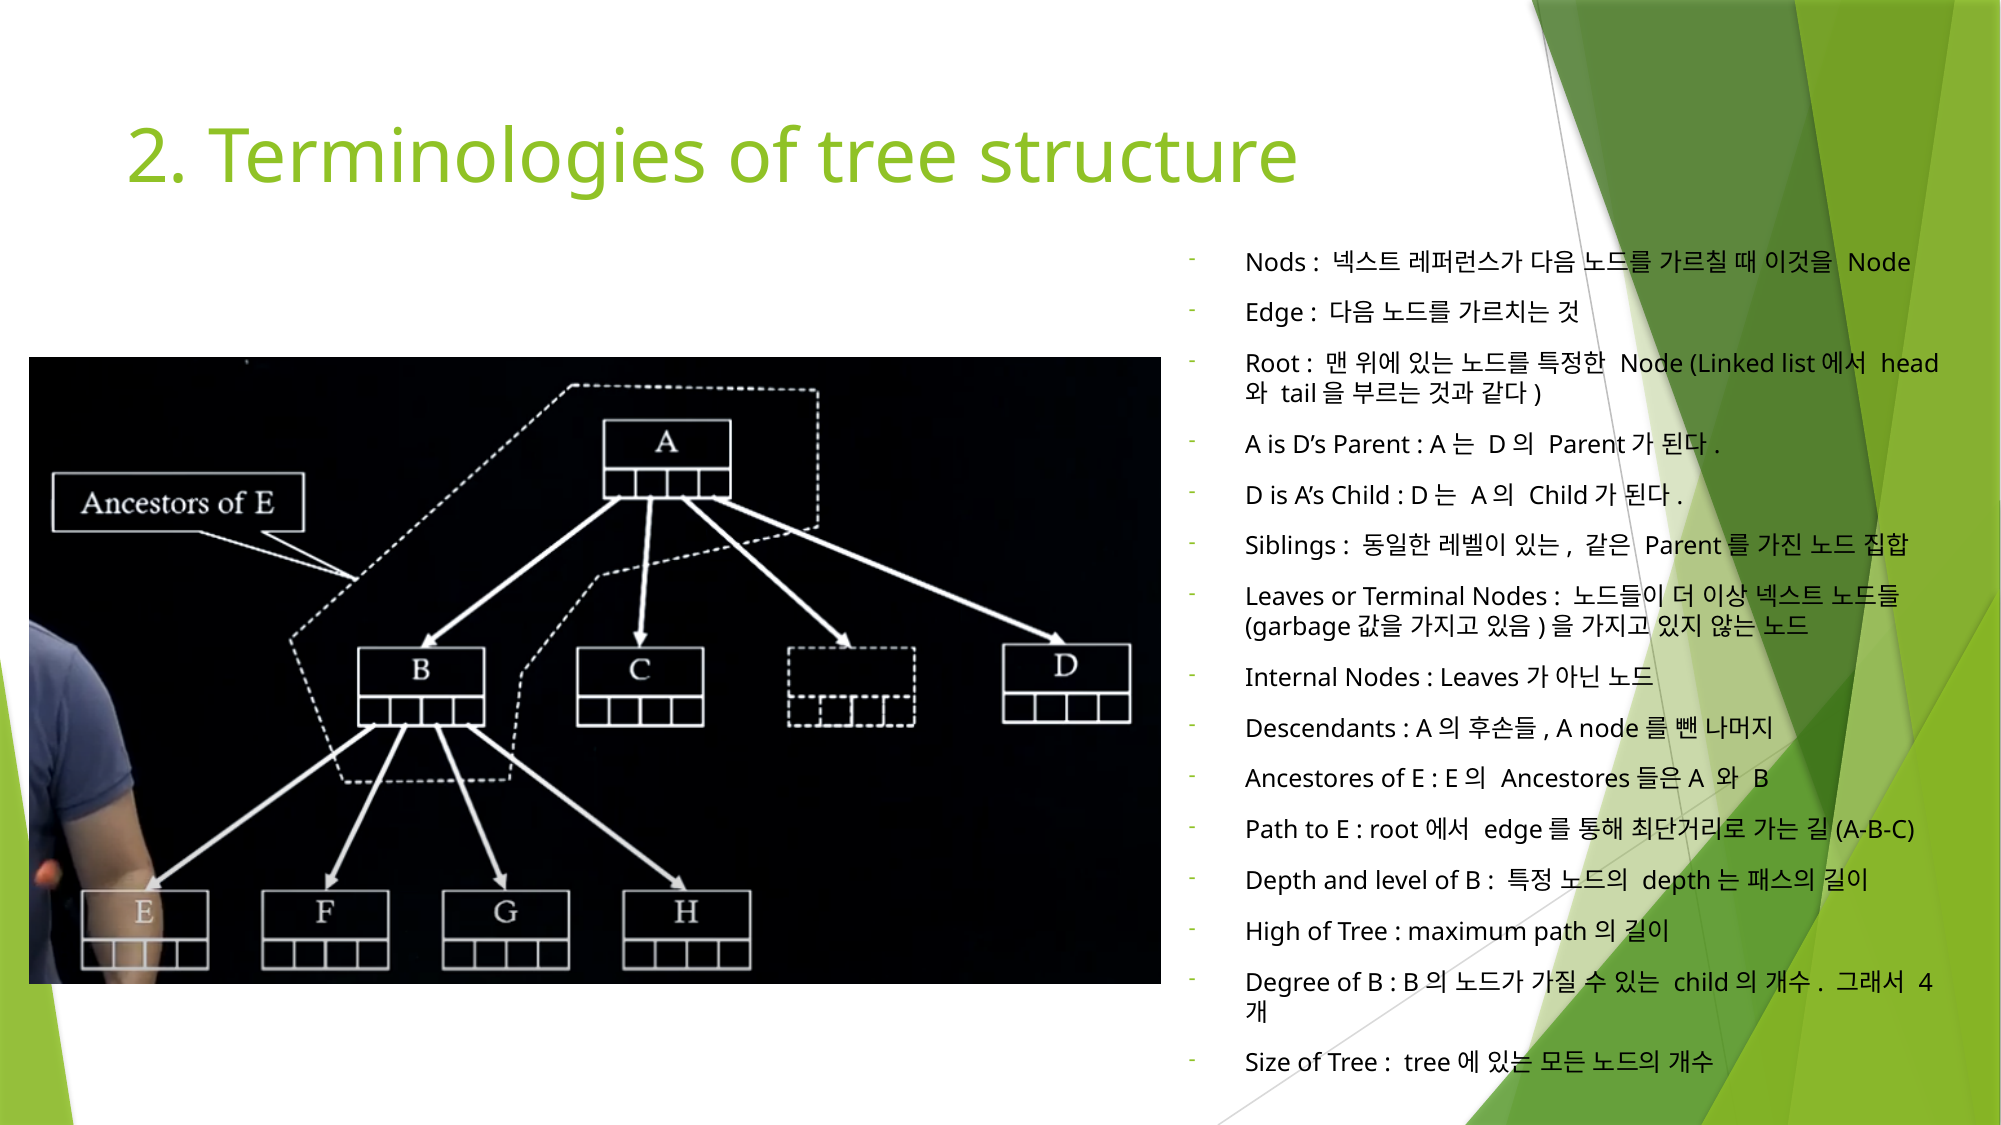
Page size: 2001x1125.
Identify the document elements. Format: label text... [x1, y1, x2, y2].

title 2. Terminologies of tree structure [111, 99, 1522, 317]
picture [28, 356, 1161, 985]
text_box Nods : 넥스트 레퍼런스가 다음 노드를 가르칠 때 이것을 Node Edge : 다음 노드를 가르치는 것 Root : 맨 위에 있는 노드를 특정한 Node (Linked list에서 head와 tail을 부르는 것과 같다) A is D’s Parent : A는 D의 Parent가 된다. D is A’s Child : D는 A의 Child가 된다. Siblings : 동일한 레벨이 있는, 같은 Parent를 가진 노드 집합 Leaves or Terminal Nodes : 노드들이 더 이상 넥스트 노드들(garbage값을 가지고 있음)을 가지고 있지 않는 노드 Internal Nodes : Leaves가 아닌 노드 Descendants : A의 후손들, A node를 뺀 나머지 Ancestores of E : E의 Ancestores들은A 와 B Path to E : root에서 edge를 통해 최단거리로 가는 길(A-B-C) Depth and level of B : 특정 노드의 depth는 패스의 길이 High of Tree : maximum path의 길이 Degree of B : B의 노드가 가질 수 있는 child의 개수. 그래서 4개 Size of Tree : tree에 있는 모든 노드의 개수 [1173, 238, 1969, 1103]
